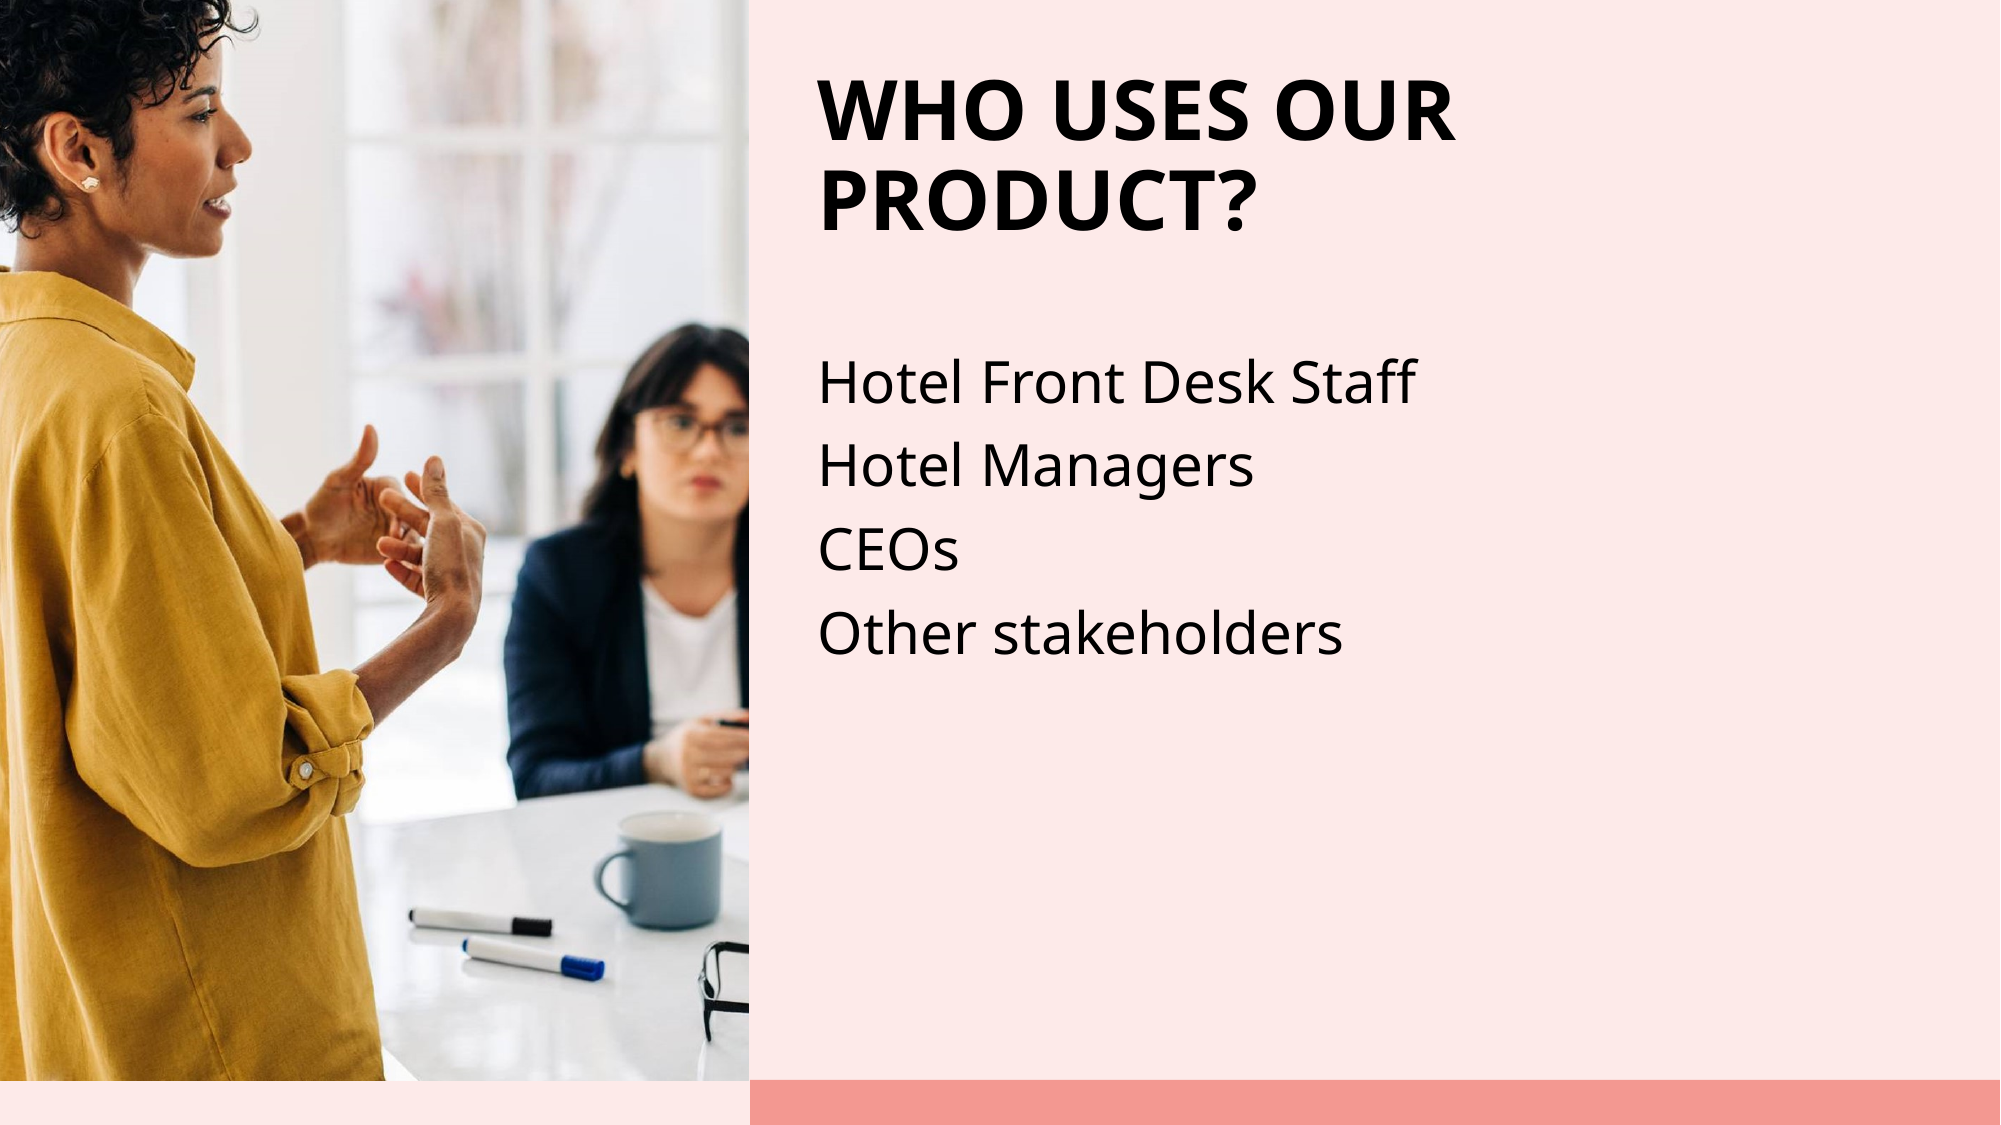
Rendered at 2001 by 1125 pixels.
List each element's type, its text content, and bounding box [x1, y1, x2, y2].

list Hotel Front Desk Staff Hotel Managers CEOs Other stakeholders [802, 345, 1765, 733]
picture [0, 0, 749, 1081]
title Who uses our product? [802, 0, 1765, 257]
